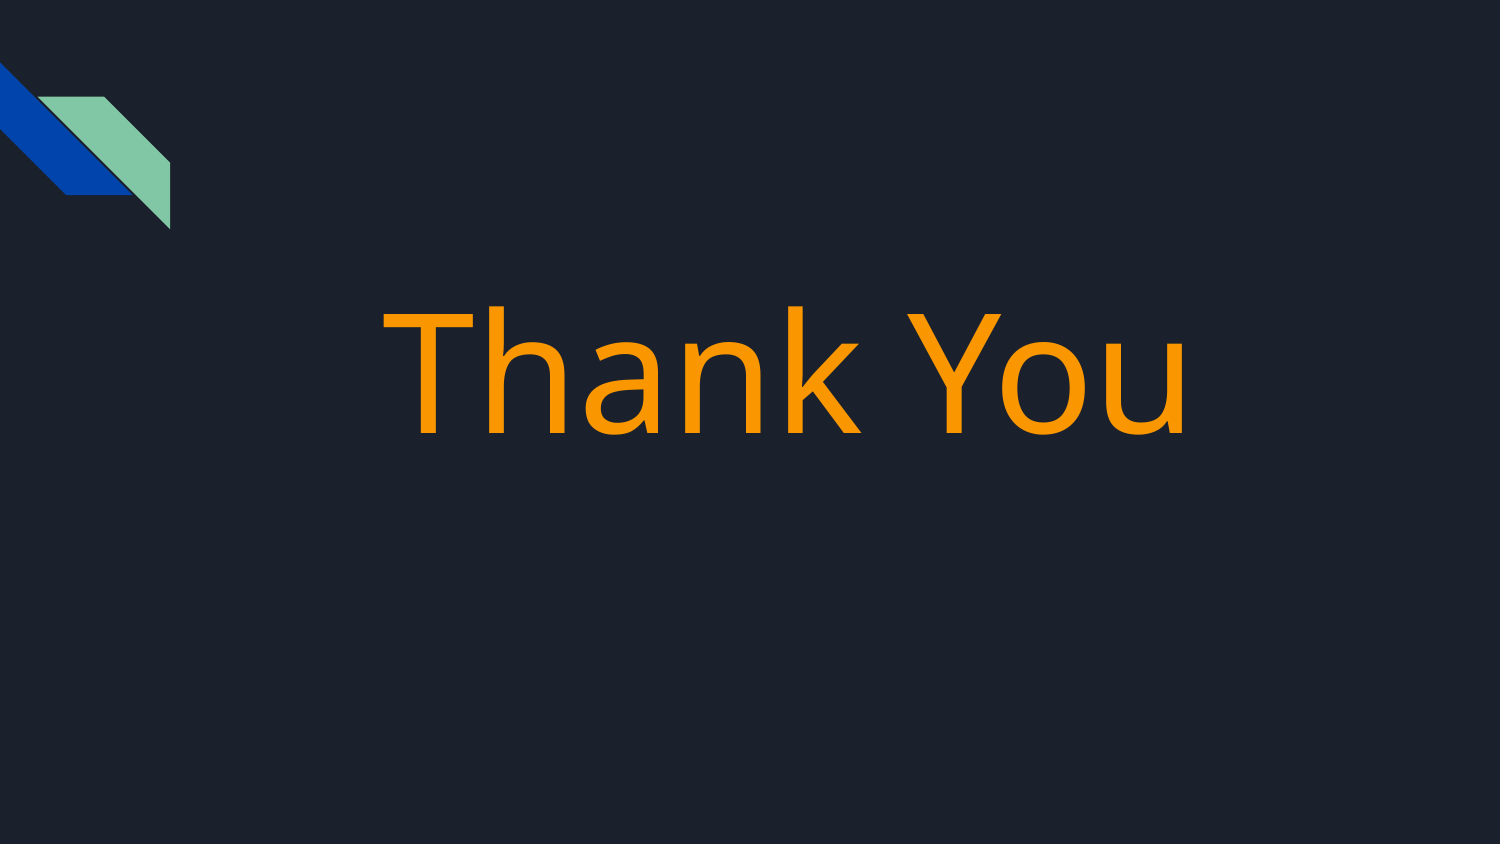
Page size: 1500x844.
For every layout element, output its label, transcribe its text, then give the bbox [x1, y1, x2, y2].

title Thank You [212, 252, 1368, 402]
